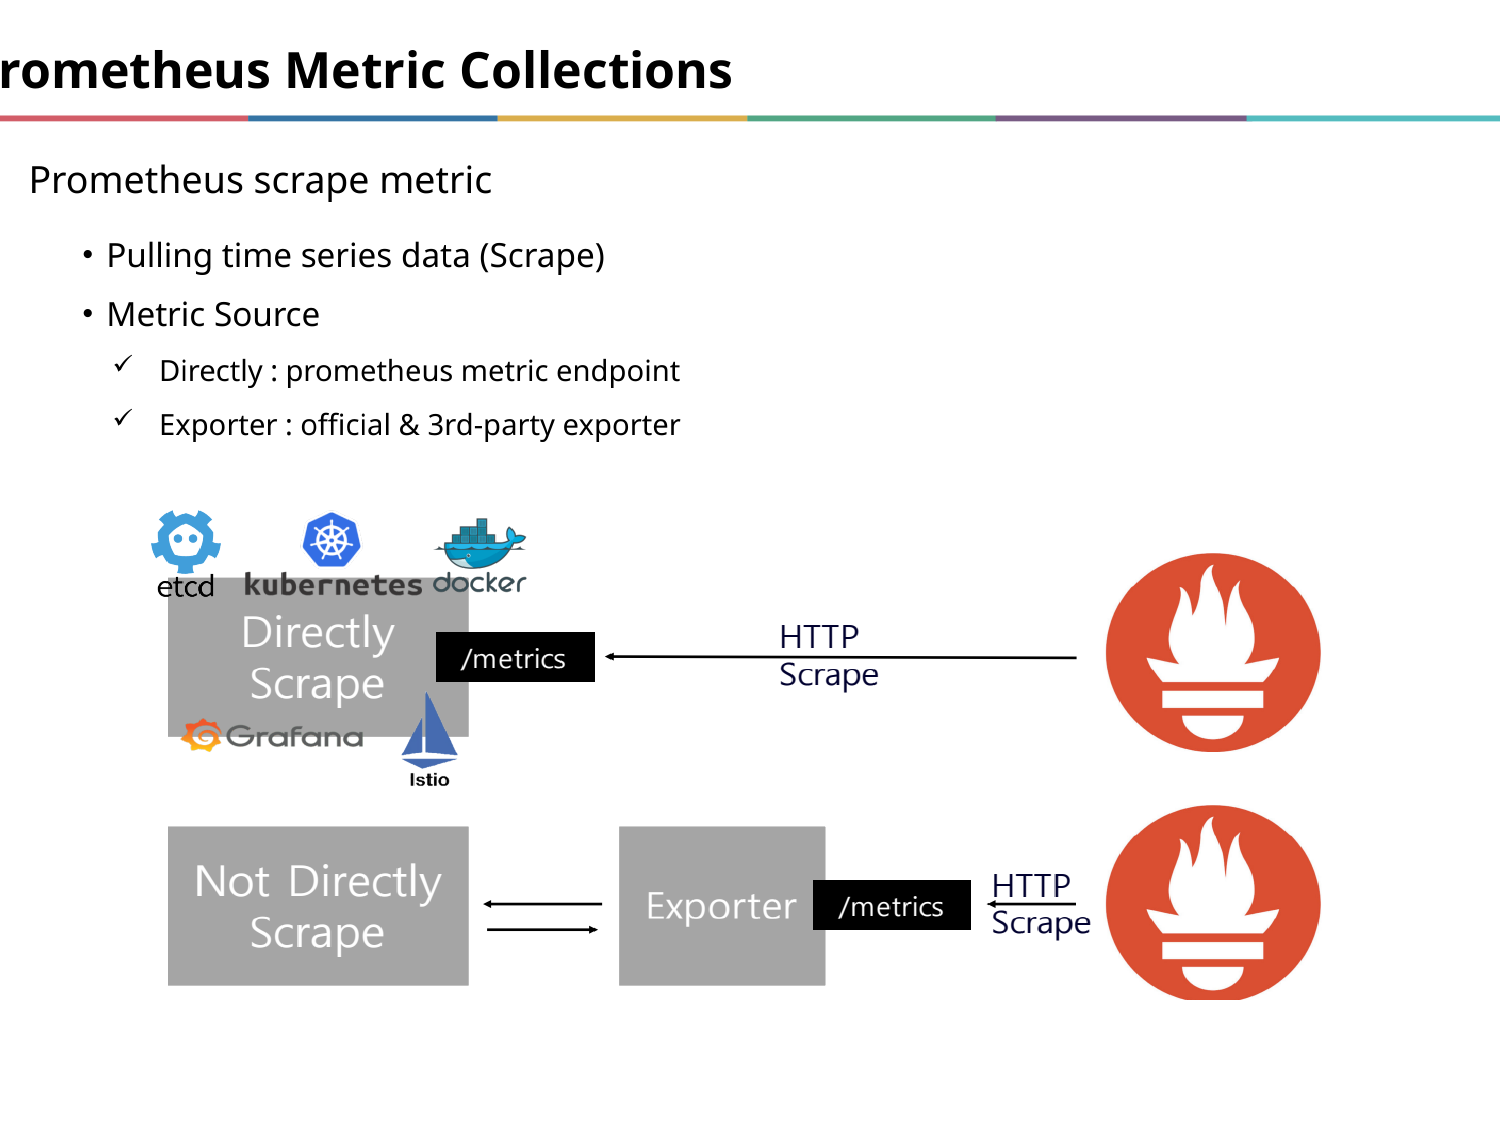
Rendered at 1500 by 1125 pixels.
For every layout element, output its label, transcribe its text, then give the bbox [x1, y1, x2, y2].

picture [150, 503, 1350, 1000]
text_box Pulling time series data (Scrape) Metric Source Directly : prometheus metric endpoint Exporter : official & 3rd-party exporter [11, 228, 1382, 474]
text_box Prometheus Metric Collections [0, 19, 861, 106]
picture [0, 107, 1500, 131]
text_box Prometheus scrape metric [13, 148, 508, 209]
